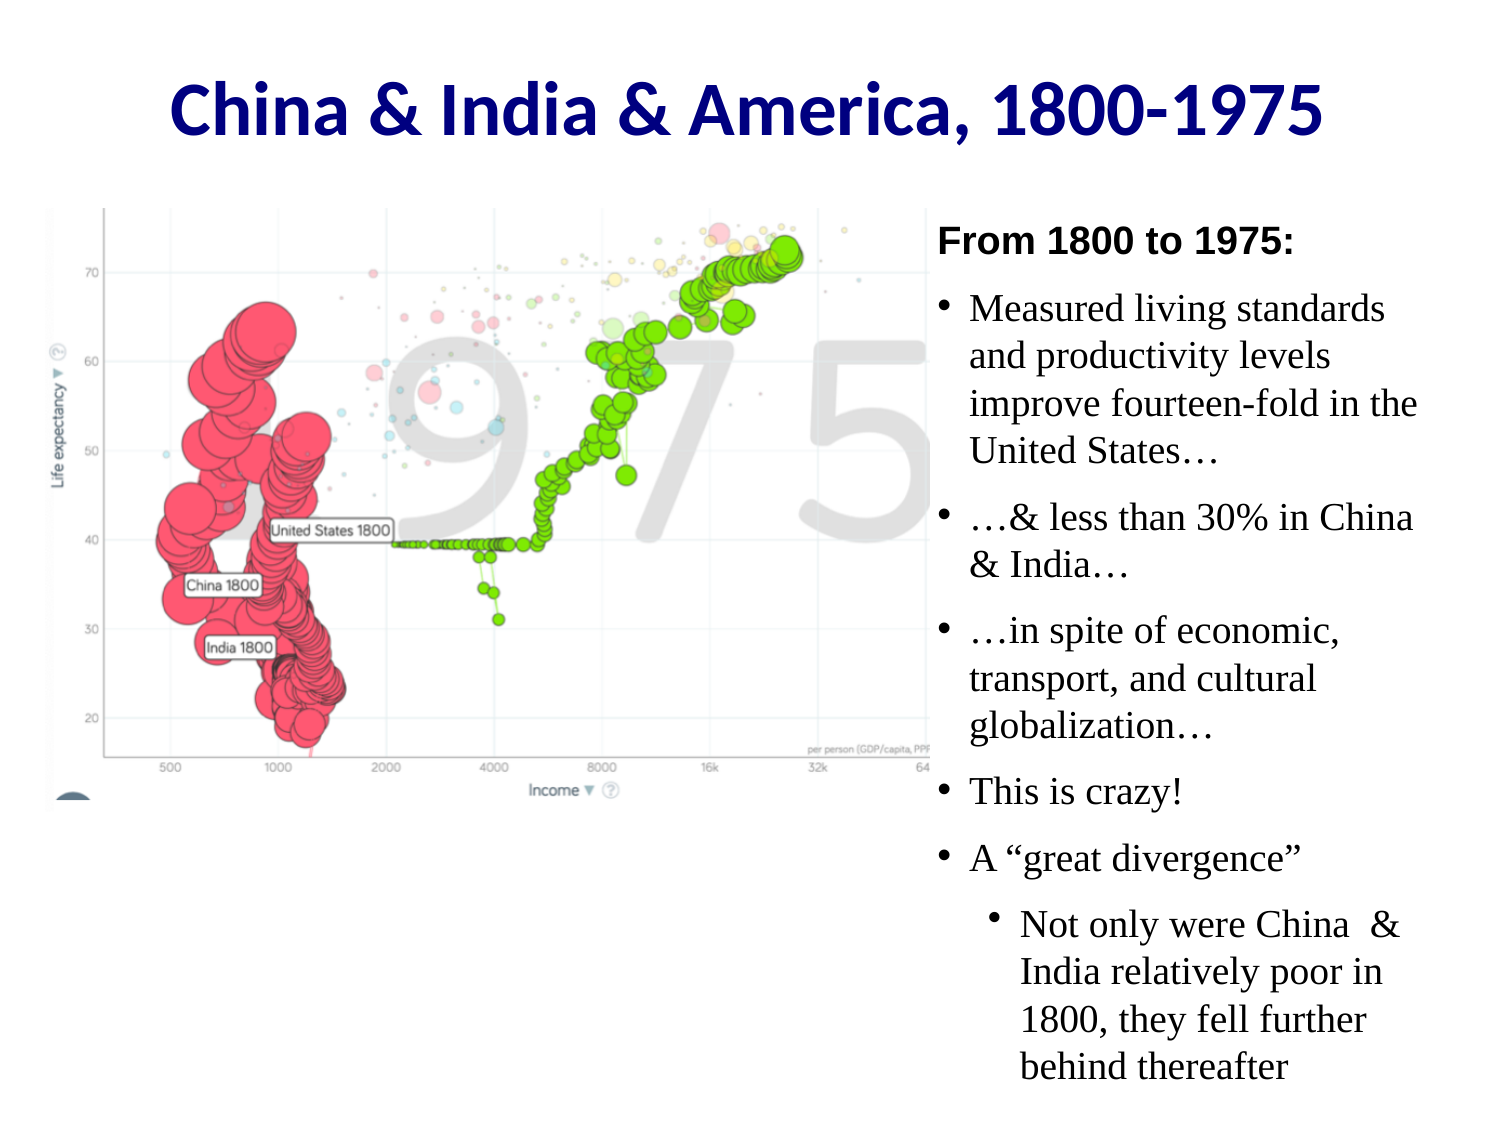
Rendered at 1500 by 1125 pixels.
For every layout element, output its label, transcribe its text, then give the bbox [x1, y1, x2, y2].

picture [45, 208, 930, 812]
list From 1800 to 1975: Measured living standards and productivity levels improve fourteen-fold in the United States… …& less than 30% in China & India… …in spite of economic, transport, and cultural globalization… This is crazy! A “great divergence” Not only were China & India relatively poor in 1800, they fell further behind thereafter [929, 207, 1453, 1094]
title China & India & America, 1800-1975 [44, 0, 1453, 209]
